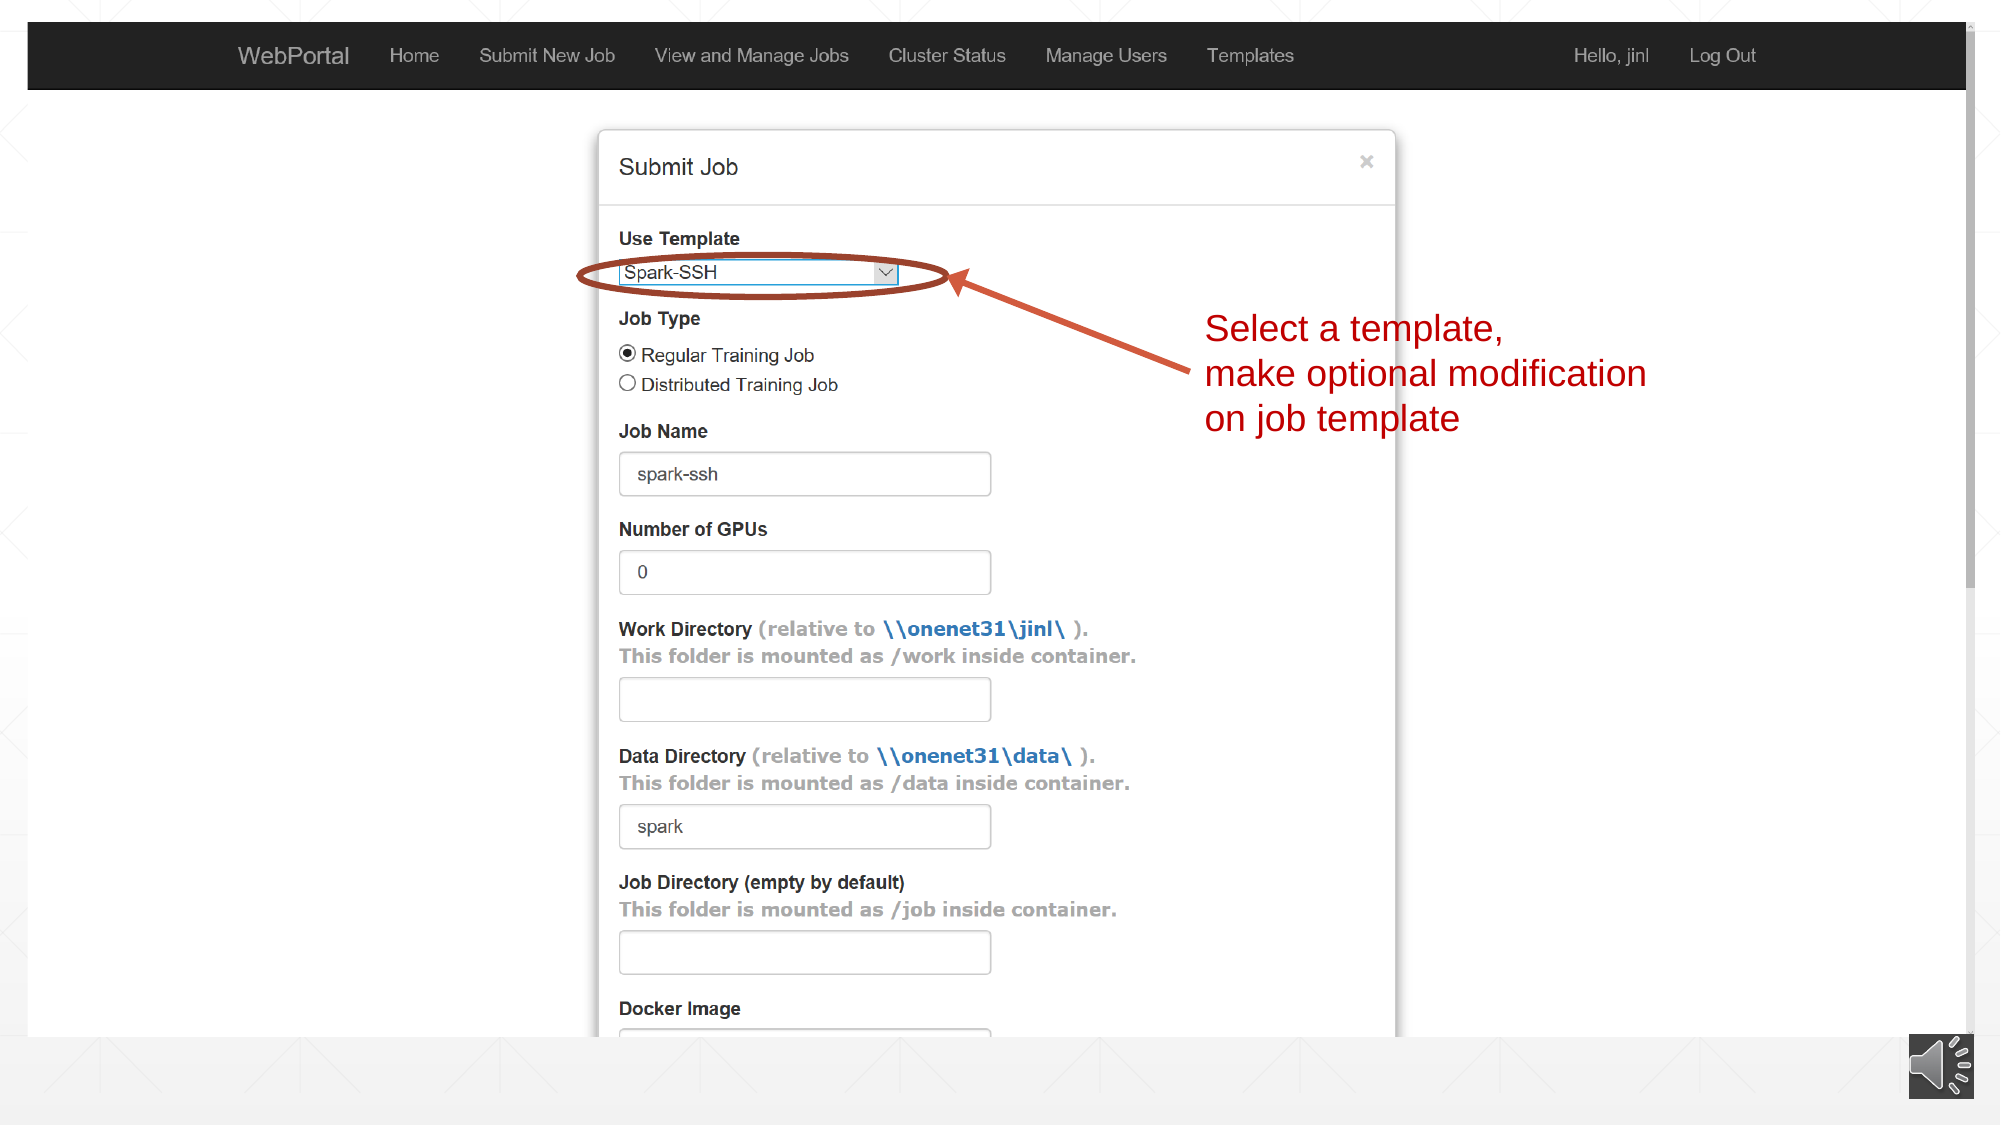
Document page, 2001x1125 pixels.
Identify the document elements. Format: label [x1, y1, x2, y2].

text_box [579, 254, 1666, 449]
picture [27, 22, 1975, 1100]
